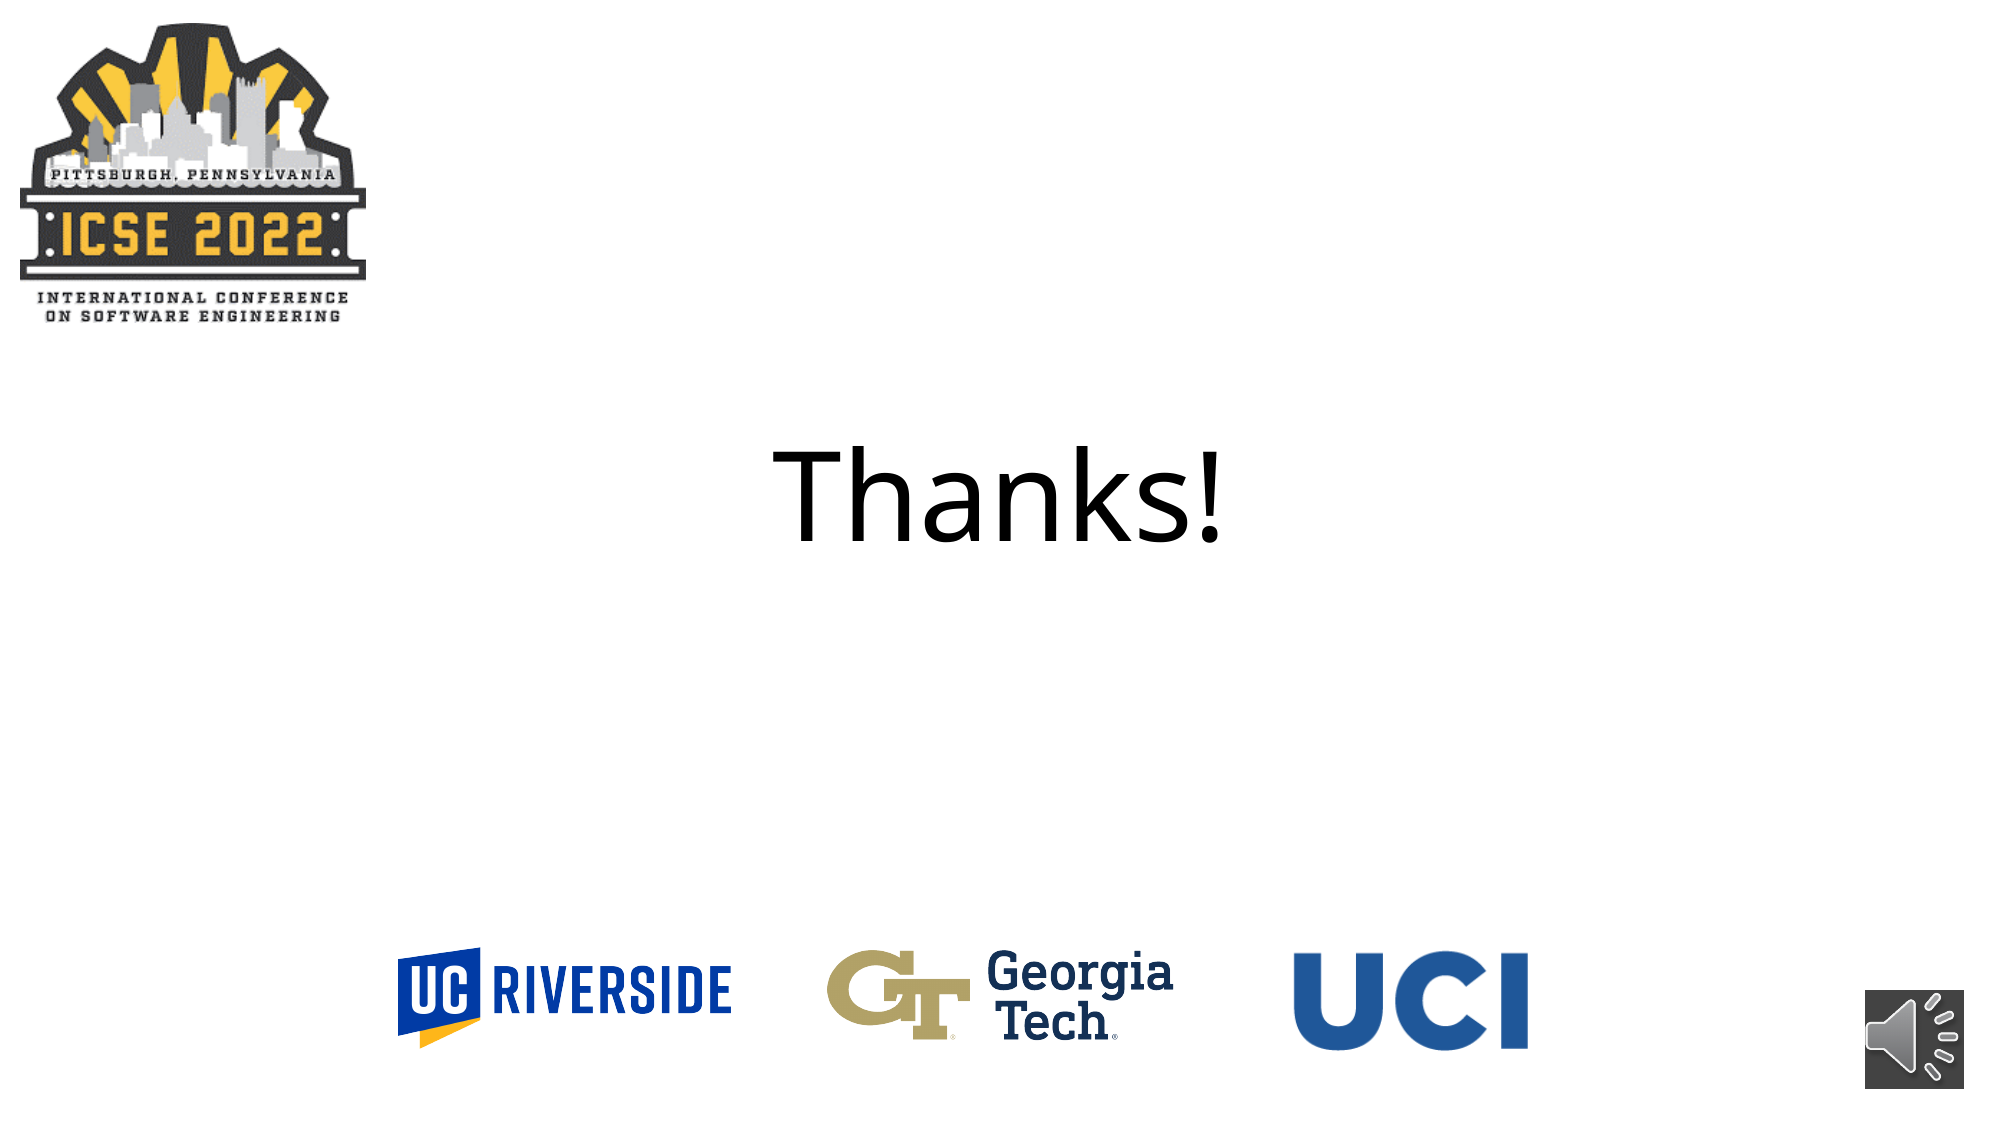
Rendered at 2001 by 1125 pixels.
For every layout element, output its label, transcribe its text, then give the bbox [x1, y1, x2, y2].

picture [398, 947, 731, 1049]
picture [20, 23, 366, 323]
picture [1269, 884, 1558, 1107]
picture [798, 923, 1202, 1067]
picture [1864, 989, 1965, 1090]
title Thanks! [249, 184, 1750, 576]
